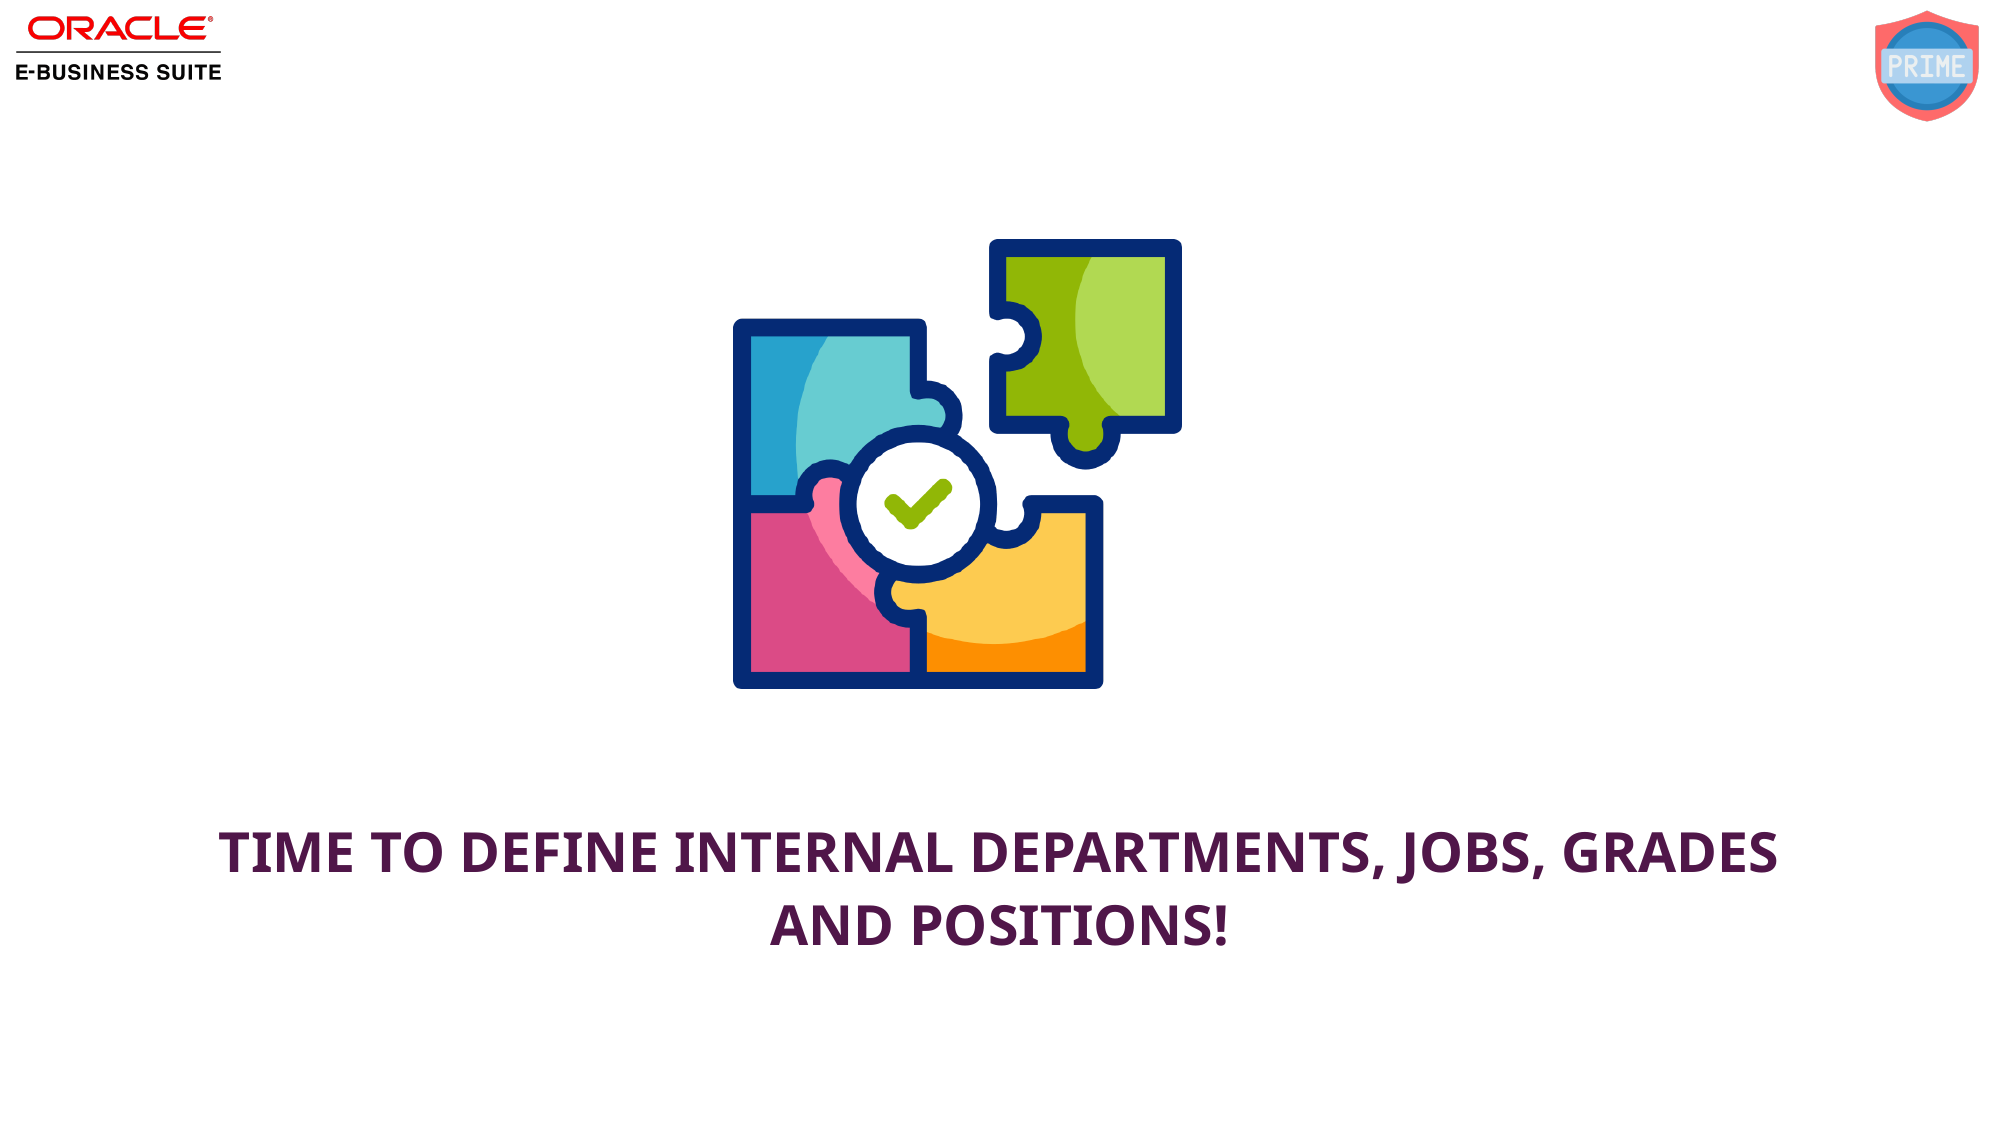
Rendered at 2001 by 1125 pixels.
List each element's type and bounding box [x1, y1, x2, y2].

picture [16, 15, 222, 81]
picture [1868, 7, 1986, 125]
text_box [157, 810, 1843, 957]
picture [732, 238, 1183, 689]
